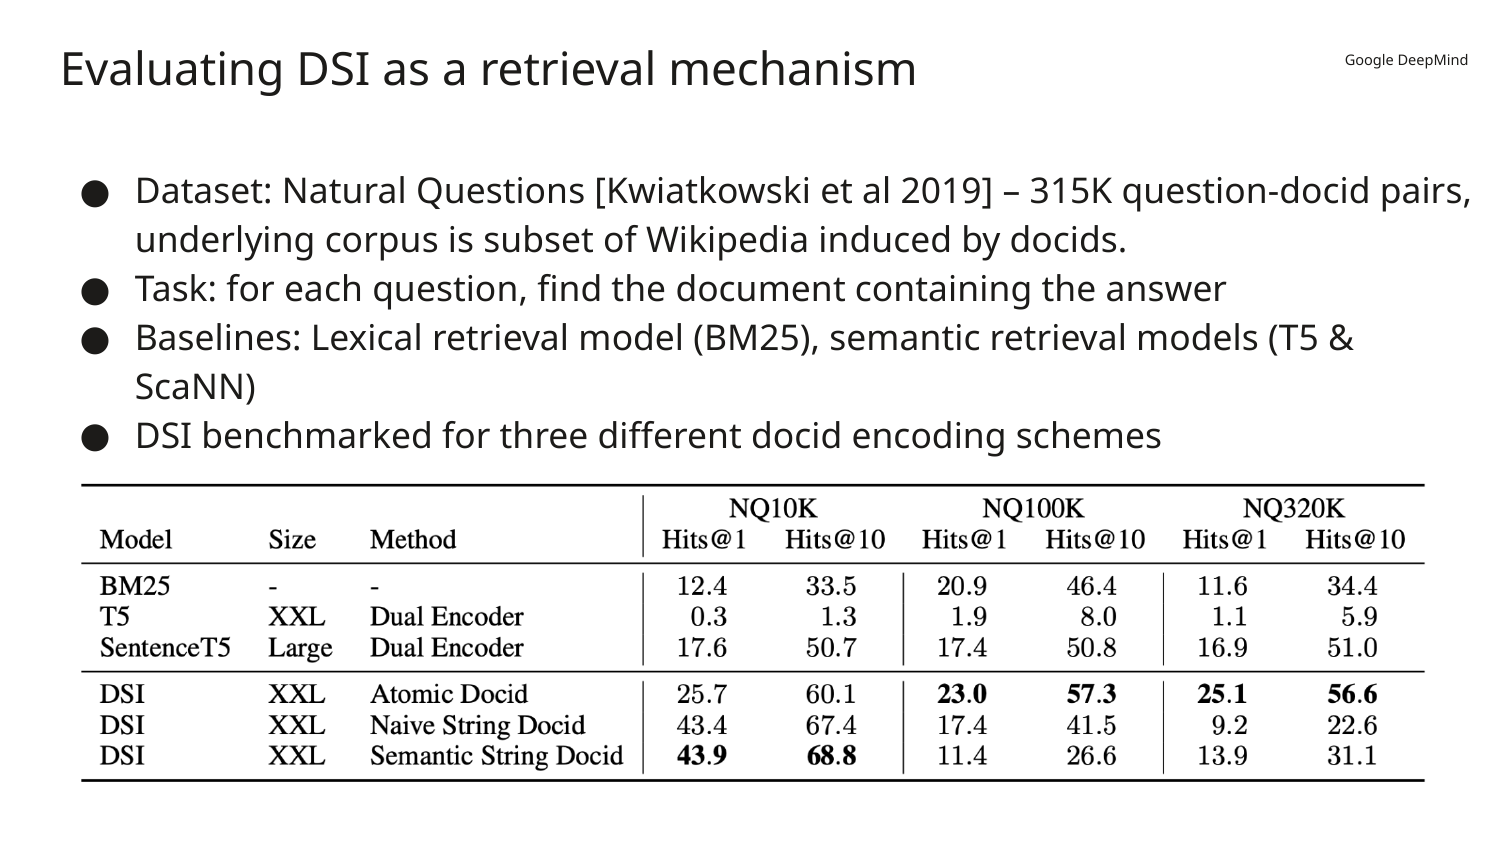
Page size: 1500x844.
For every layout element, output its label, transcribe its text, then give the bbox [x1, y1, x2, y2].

title Evaluating DSI as a retrieval mechanism [59, 45, 1339, 146]
picture [76, 481, 1433, 787]
text_box Dataset: Natural Questions [Kwiatkowski et al 2019] – 315K question-docid pairs, underlying corpus is subset of Wikipedia induced by docids. Task: for each question, find the document containing the answer Baselines: Lexical retrieval model (BM25), semantic retrieval models (T5 & ScaNN) DSI benchmarked for three different docid encoding schemes [44, 146, 1500, 471]
